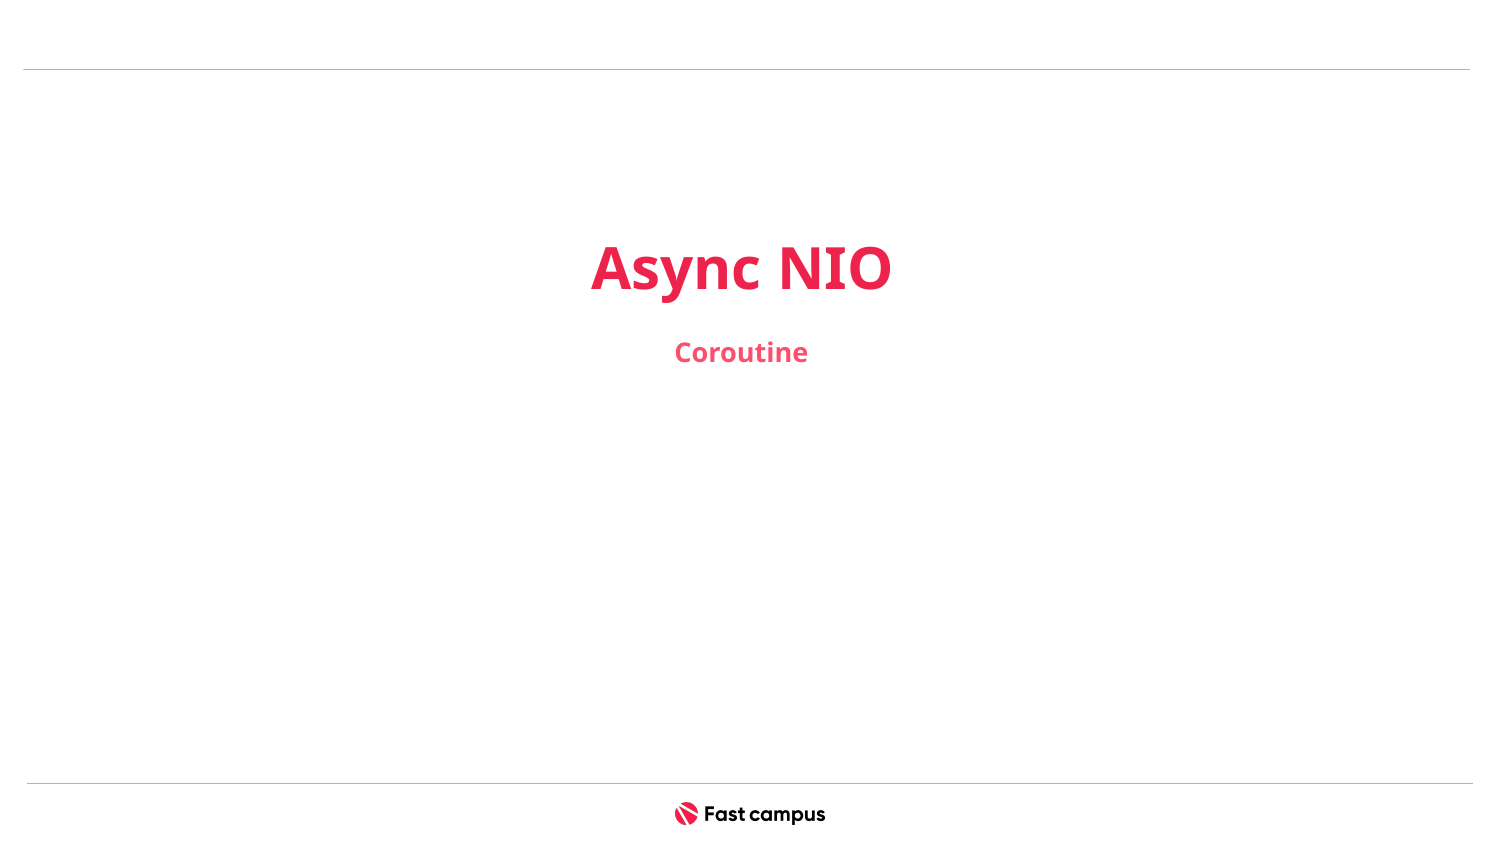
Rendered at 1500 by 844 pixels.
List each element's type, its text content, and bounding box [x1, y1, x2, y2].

title Async NIO [108, 218, 1377, 323]
subtitle Coroutine [107, 322, 1375, 381]
picture [651, 783, 849, 844]
